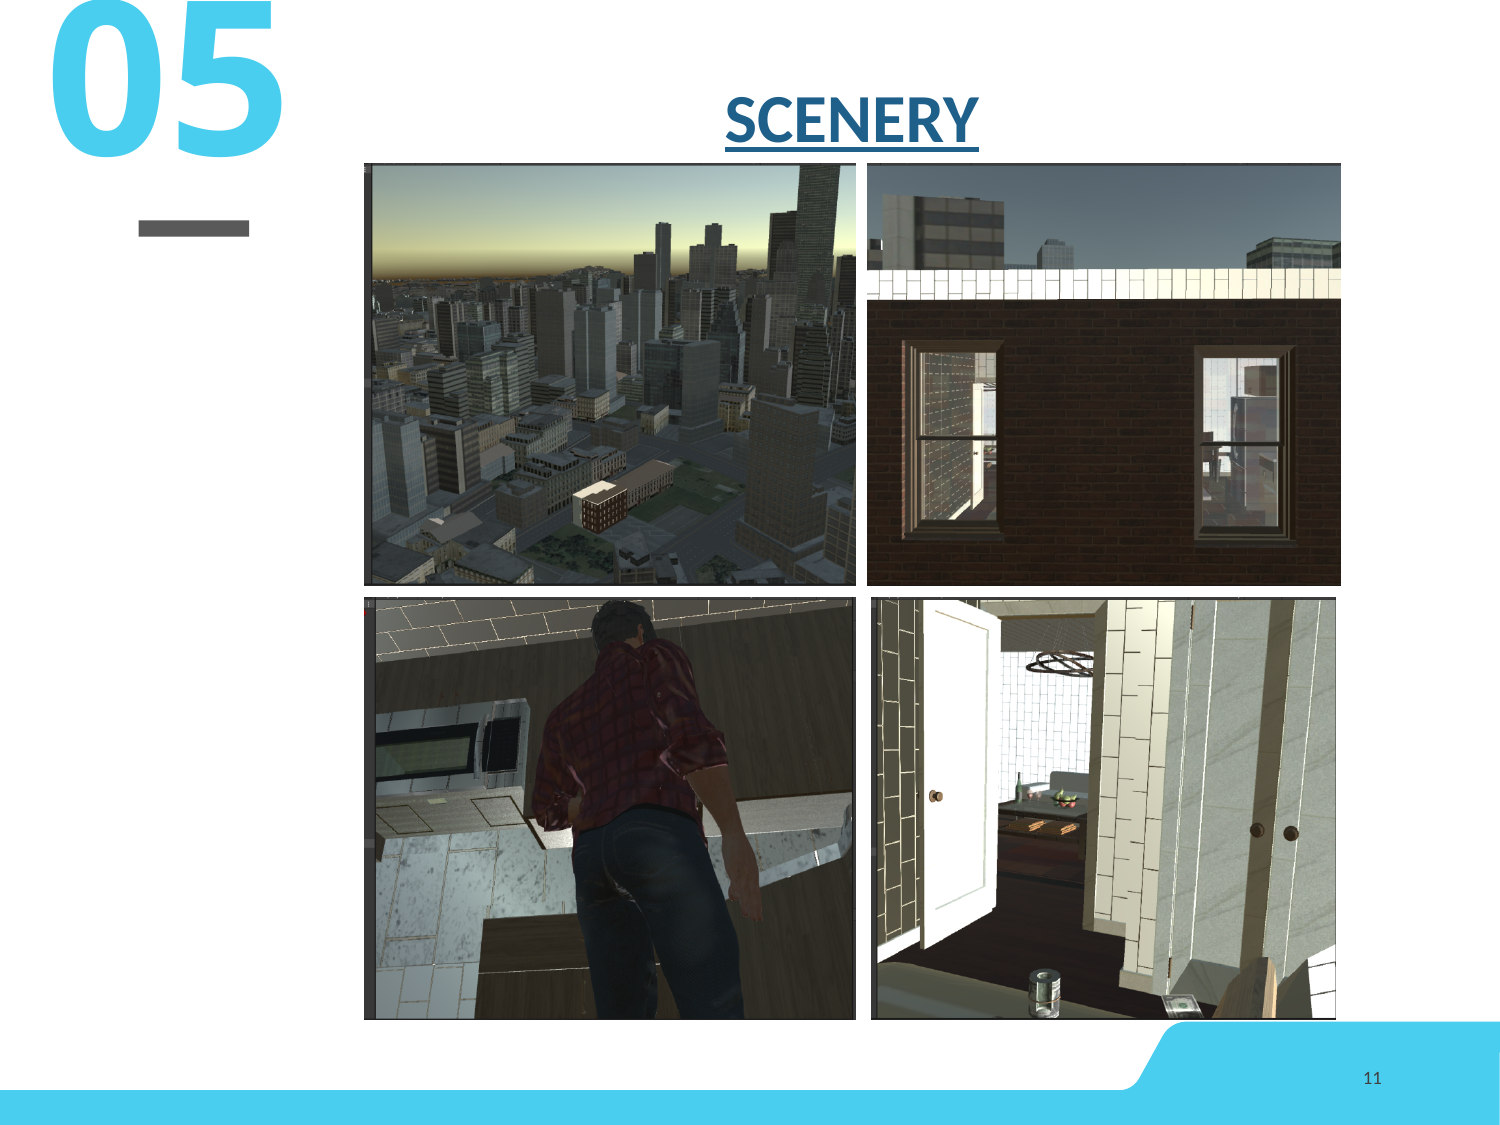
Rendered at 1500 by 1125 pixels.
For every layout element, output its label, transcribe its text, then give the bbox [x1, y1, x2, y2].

title Scenery [307, 11, 1397, 230]
picture [364, 597, 856, 1020]
slide_number 11 [1059, 1047, 1397, 1108]
picture [867, 163, 1341, 586]
list 05 [0, 0, 307, 213]
picture [871, 597, 1336, 1020]
picture [364, 163, 856, 586]
